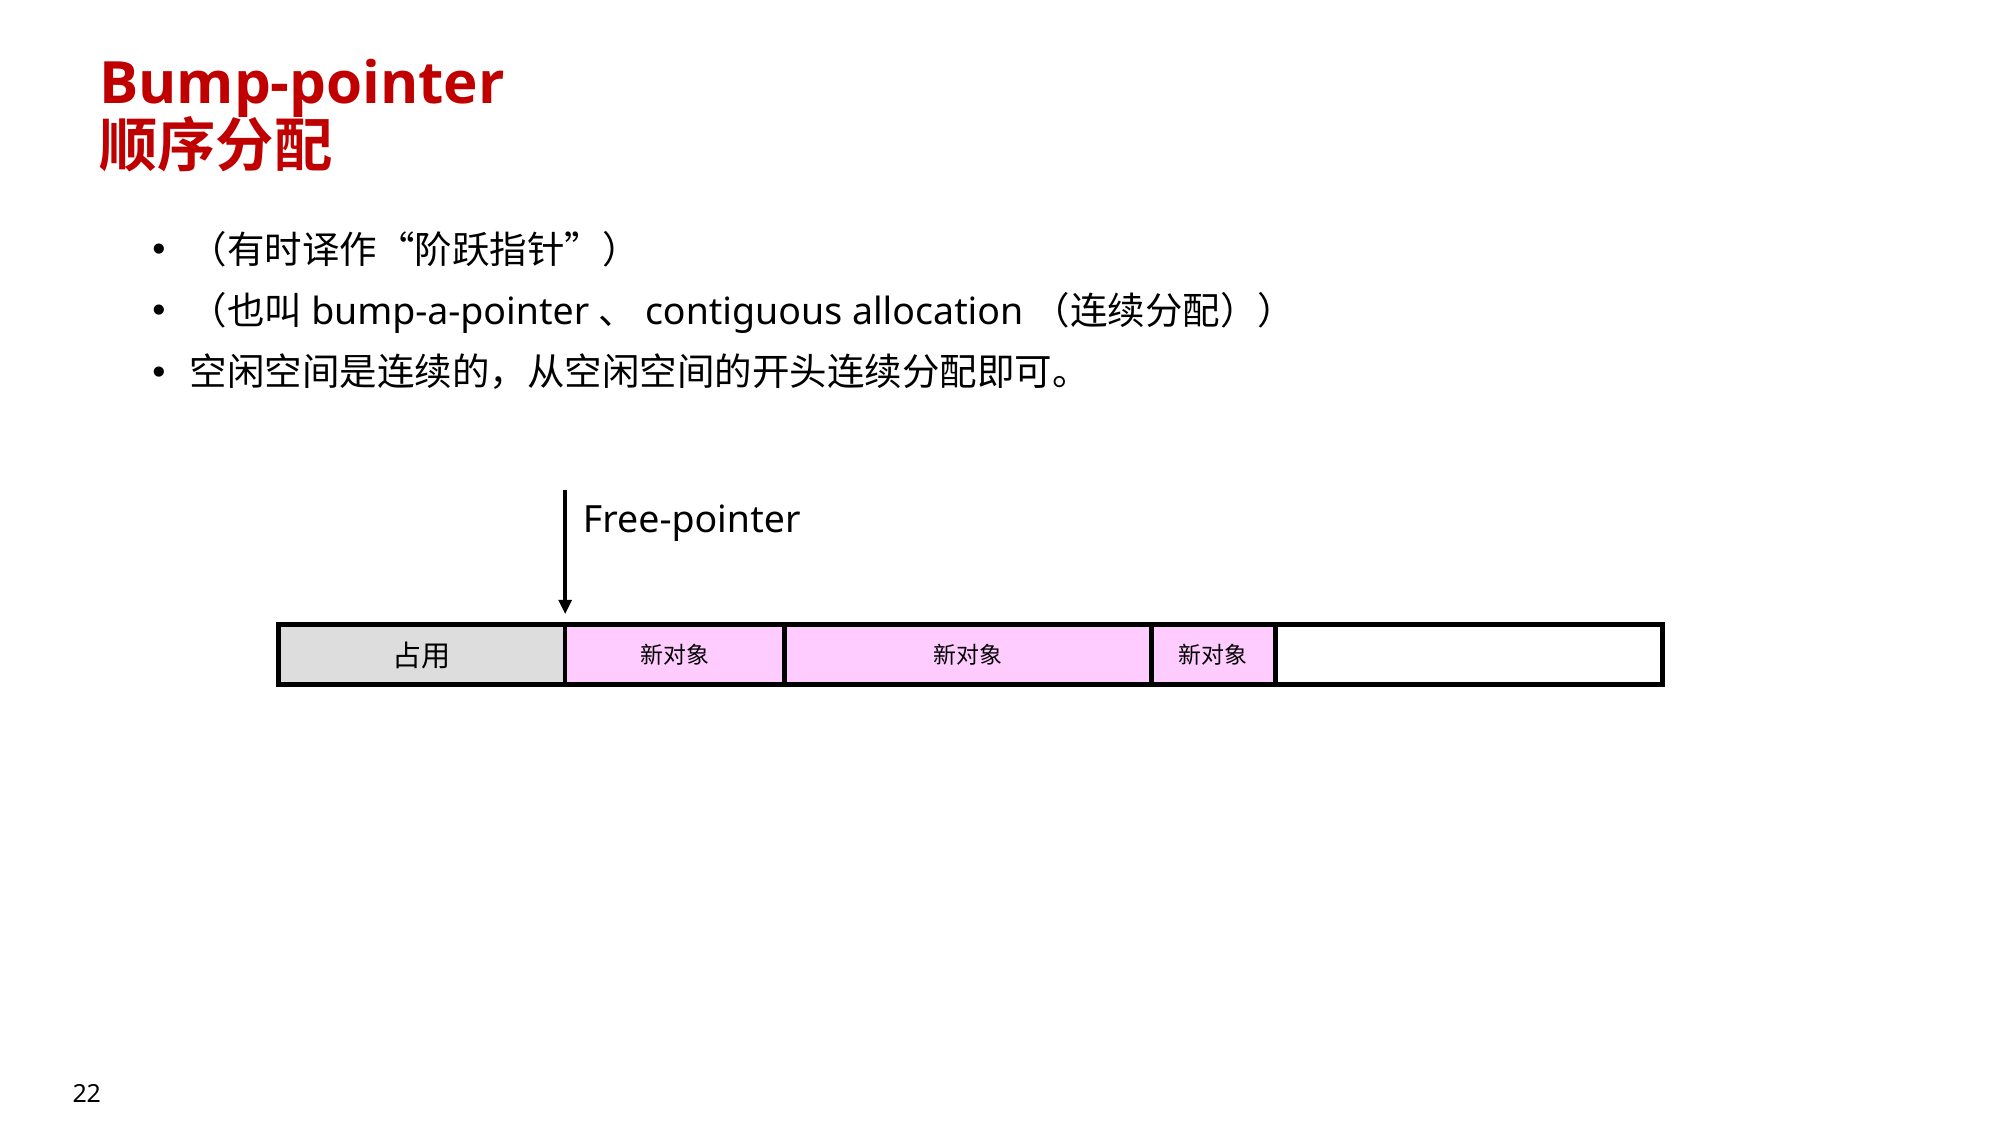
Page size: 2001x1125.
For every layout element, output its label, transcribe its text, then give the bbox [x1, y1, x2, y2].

text_box 新对象 [784, 623, 1150, 686]
title Bump-pointer 顺序分配 [84, 46, 1810, 143]
text_box 空闲 [1276, 623, 1663, 686]
list （有时译作“阶跃指针”） （也叫bump-a-pointer、contiguous allocation（连续分配）） 空闲空间是连续的，从空闲空间的开头连续分配即可。 [137, 223, 1863, 938]
text_box 新对象 [1150, 623, 1276, 686]
text_box 新对象 [564, 623, 784, 686]
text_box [565, 488, 860, 614]
text_box 占用 [277, 623, 564, 686]
